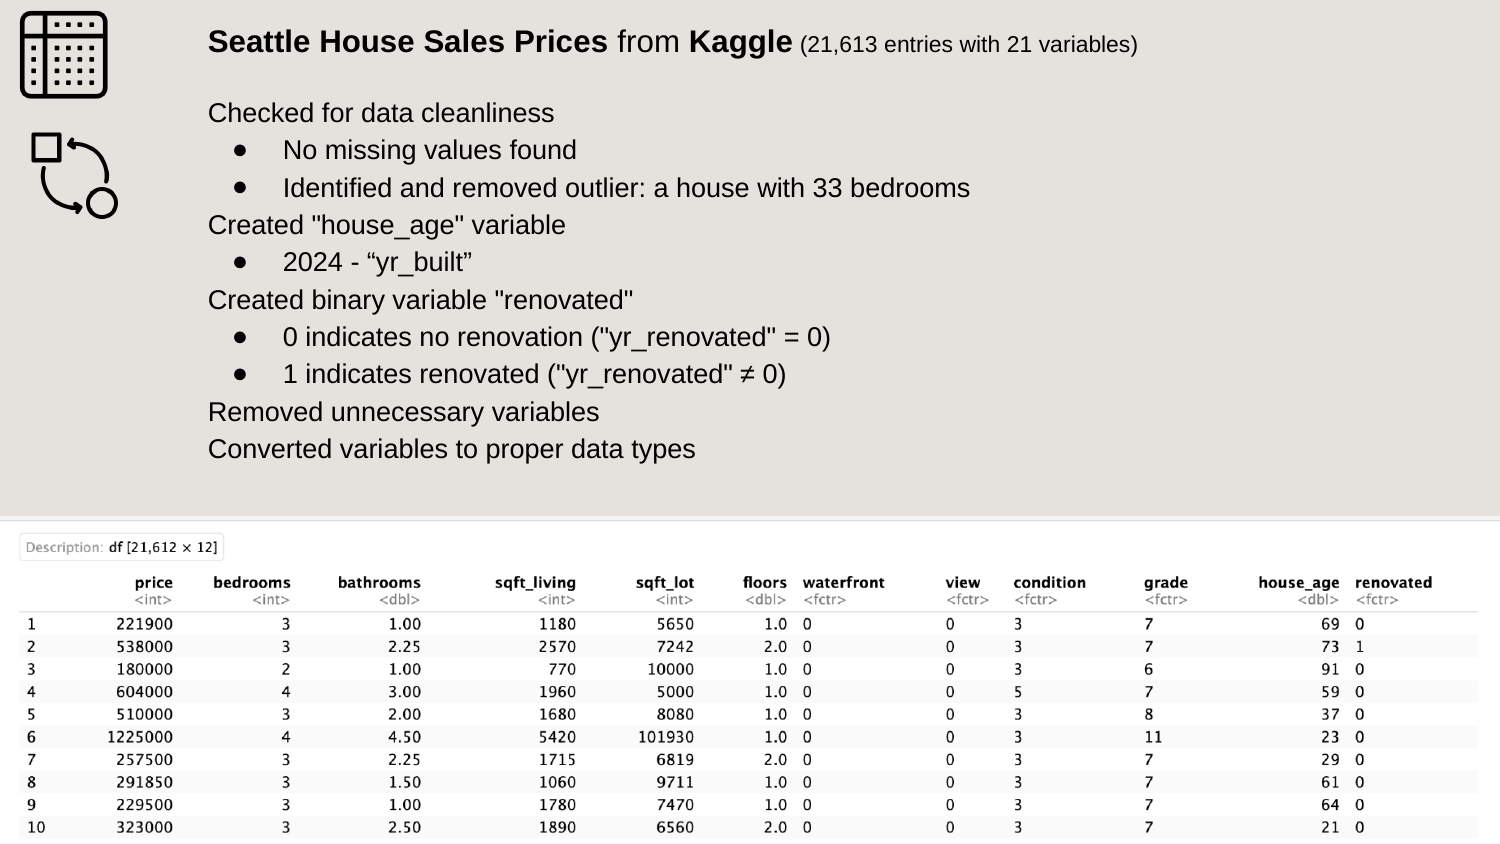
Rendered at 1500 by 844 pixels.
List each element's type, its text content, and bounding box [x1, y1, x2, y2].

text_box Seattle House Sales Prices from Kaggle (21,613 entries with 21 variables) Checked for data cleanliness No missing values found Identified and removed outlier: a house with 33 bedrooms Created "house_age" variable 2024 - “yr_built” Created binary variable "renovated" 0 indicates no renovation ("yr_renovated" = 0) 1 indicates renovated ("yr_renovated" ≠ 0) Removed unnecessary variables Converted variables to proper data types [192, 0, 1500, 511]
picture [0, 516, 1500, 844]
picture [22, 123, 126, 228]
picture [8, 0, 120, 111]
